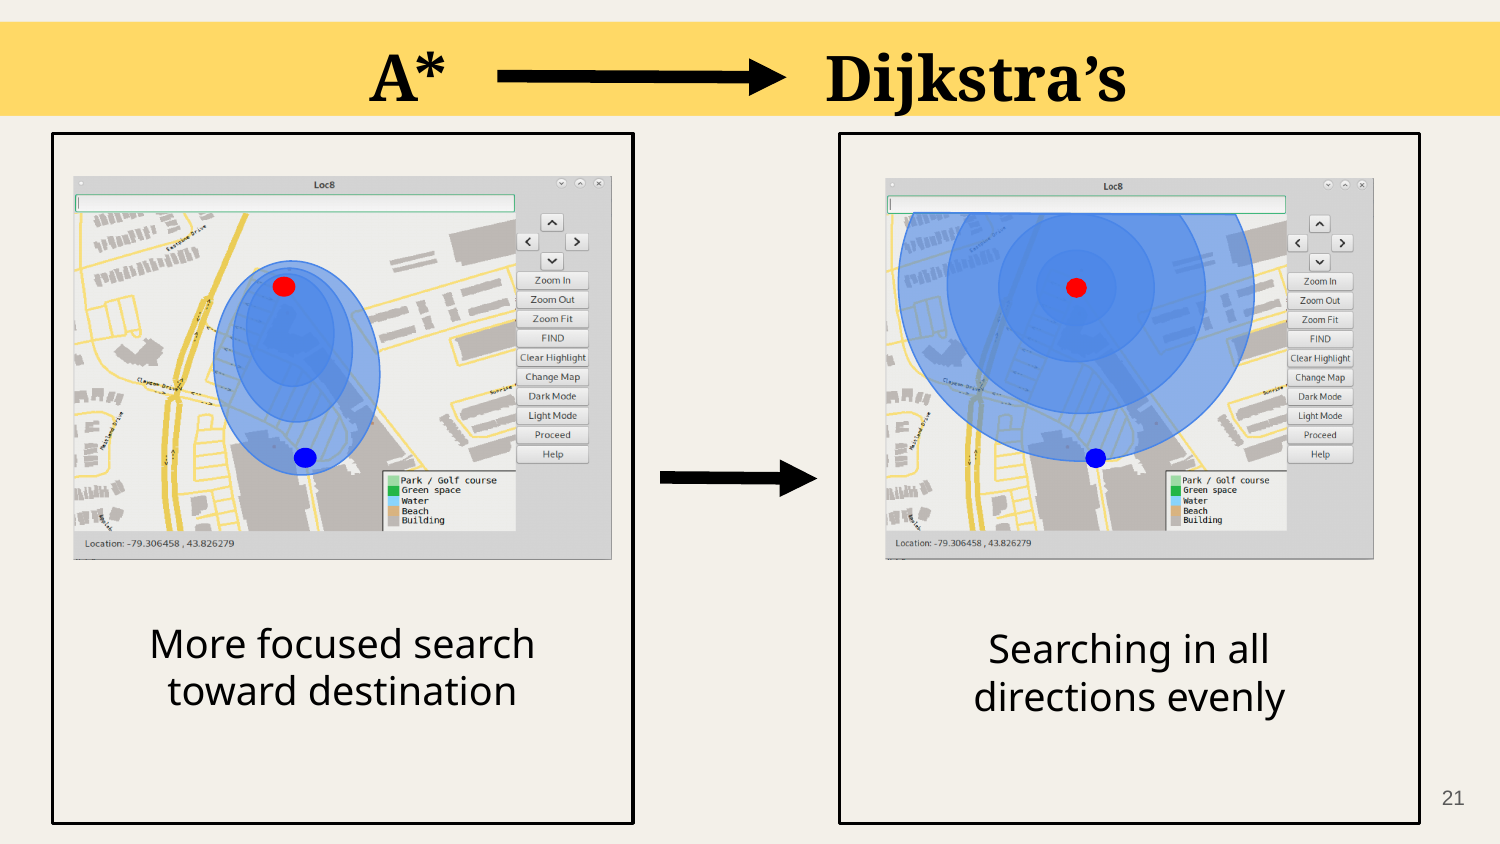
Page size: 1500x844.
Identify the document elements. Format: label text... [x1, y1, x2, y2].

text_box [839, 133, 1420, 824]
text_box More focused search toward destination [121, 603, 564, 729]
slide_number ‹#› [1389, 764, 1480, 830]
text_box Searching in all directions evenly [908, 609, 1351, 735]
picture [885, 178, 1375, 560]
picture [73, 176, 613, 560]
text_box A* Dijkstra’s [0, 21, 1500, 116]
text_box [52, 133, 633, 824]
